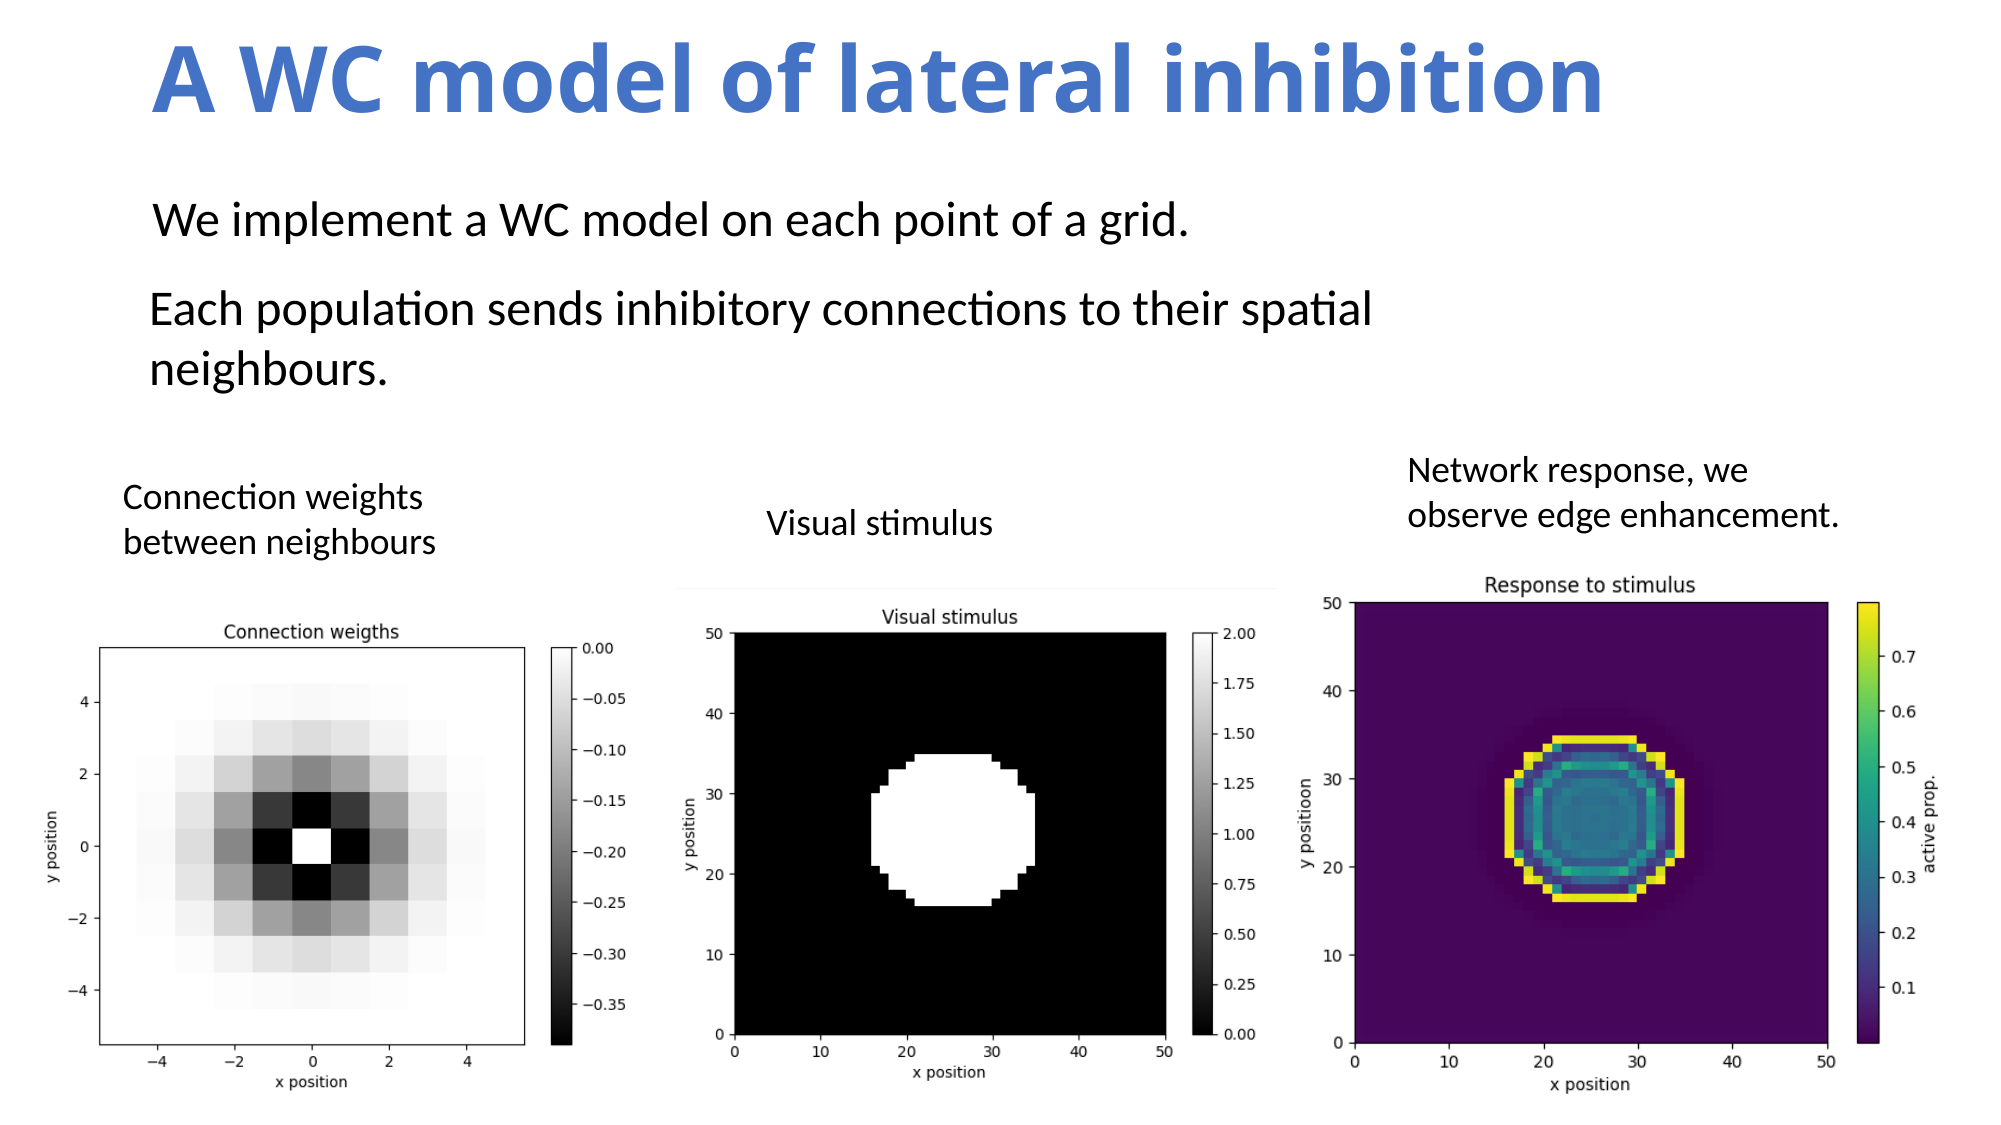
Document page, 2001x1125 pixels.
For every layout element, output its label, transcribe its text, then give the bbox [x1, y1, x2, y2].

title A WC model of lateral inhibition [137, 0, 1863, 167]
picture [1288, 558, 1963, 1107]
text_box Visual stimulus [751, 490, 1218, 550]
text_box Connection weights between neighbours [108, 464, 575, 570]
text_box Each population sends inhibitory connections to their spatial neighbours. [134, 268, 1590, 404]
picture [677, 588, 1277, 1107]
text_box Network response, we observe edge enhancement. [1392, 437, 1859, 542]
picture [37, 615, 655, 1098]
text_box We implement a WC model on each point of a grid. [137, 179, 1593, 255]
